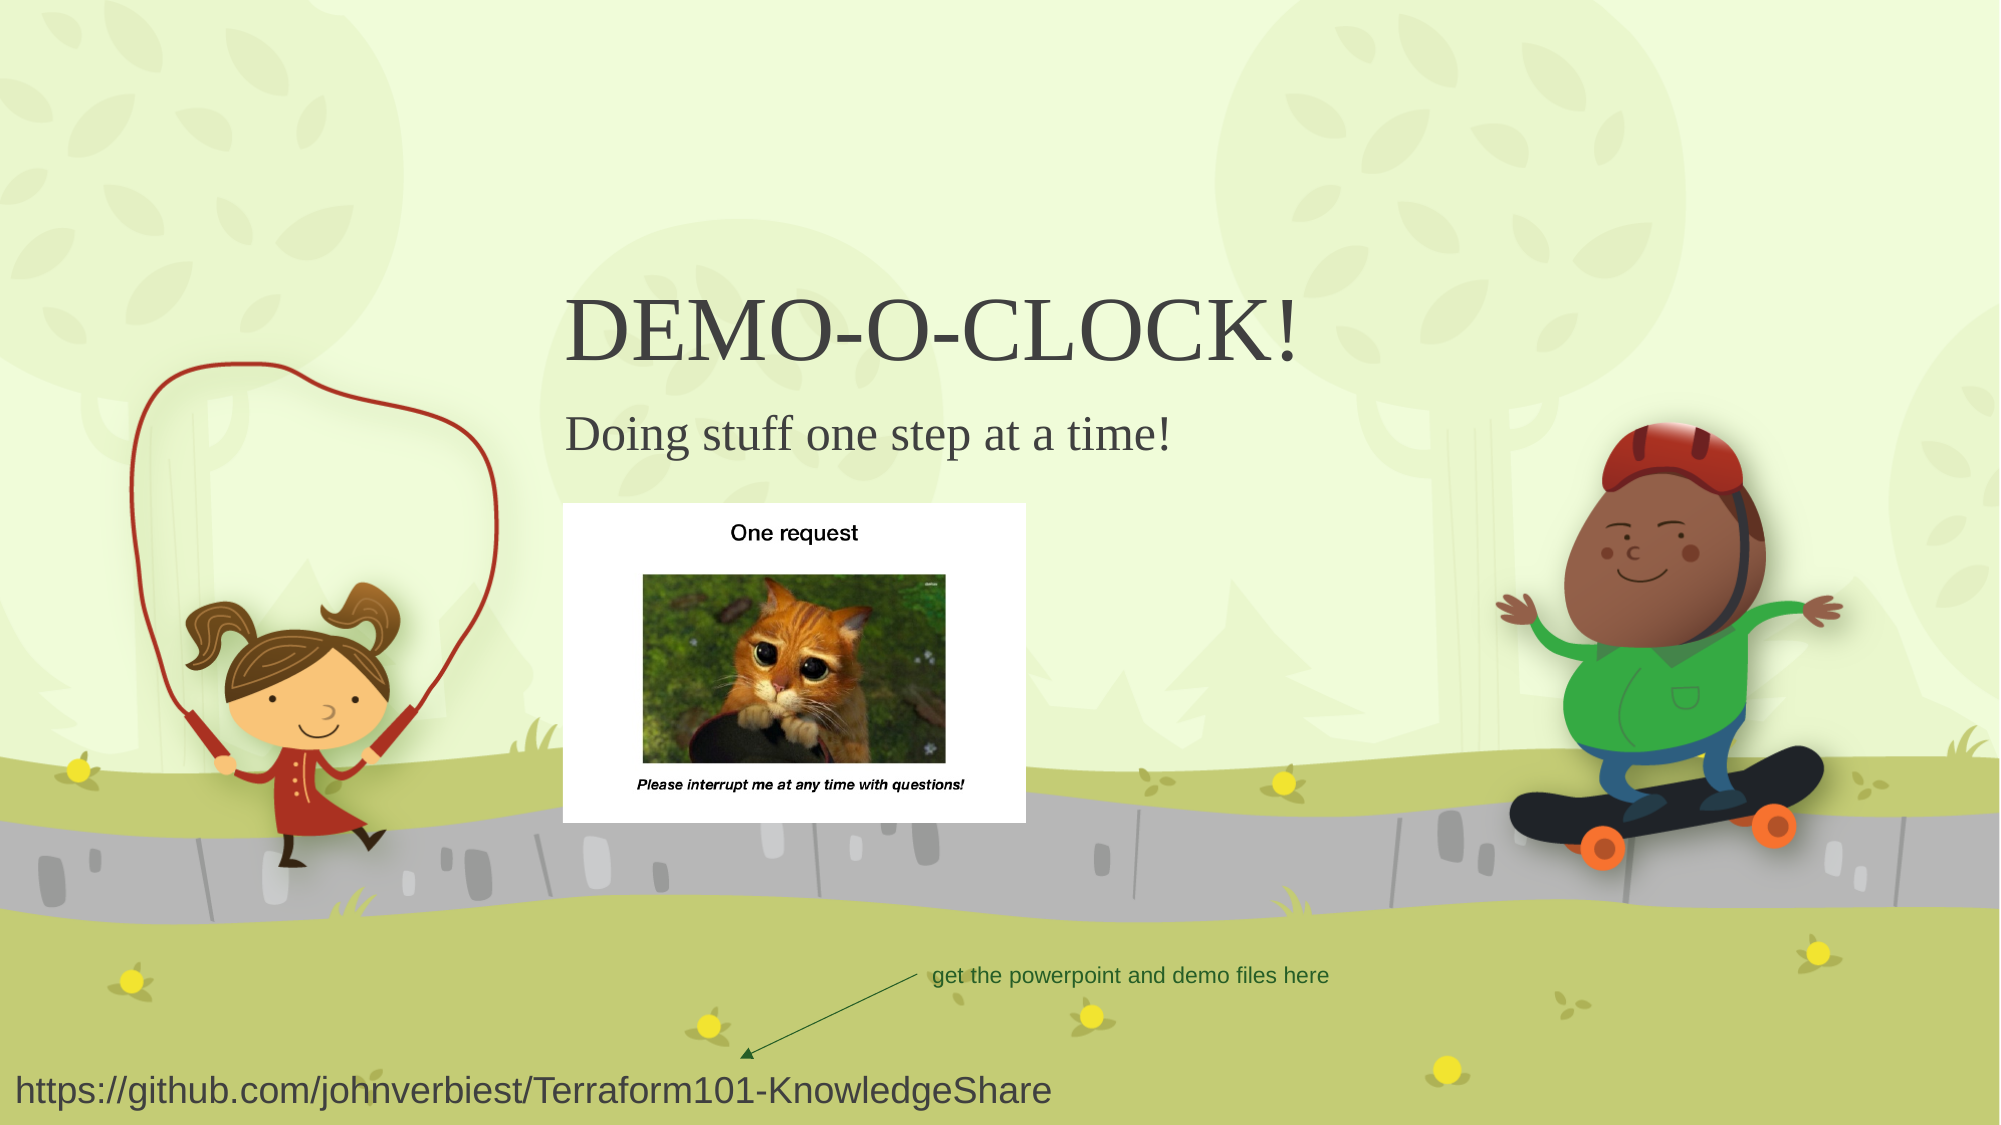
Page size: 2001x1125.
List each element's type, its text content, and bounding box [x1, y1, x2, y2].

text_box https://github.com/johnverbiest/Terraform101-KnowledgeShare [0, 1058, 1316, 1119]
list Doing stuff one step at a time! [549, 399, 1450, 550]
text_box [740, 974, 918, 1059]
picture [0, 0, 2000, 1125]
title DEMO-O-CLOCK! [549, 87, 1750, 388]
text_box get the powerpoint and demo files here [917, 952, 1646, 996]
